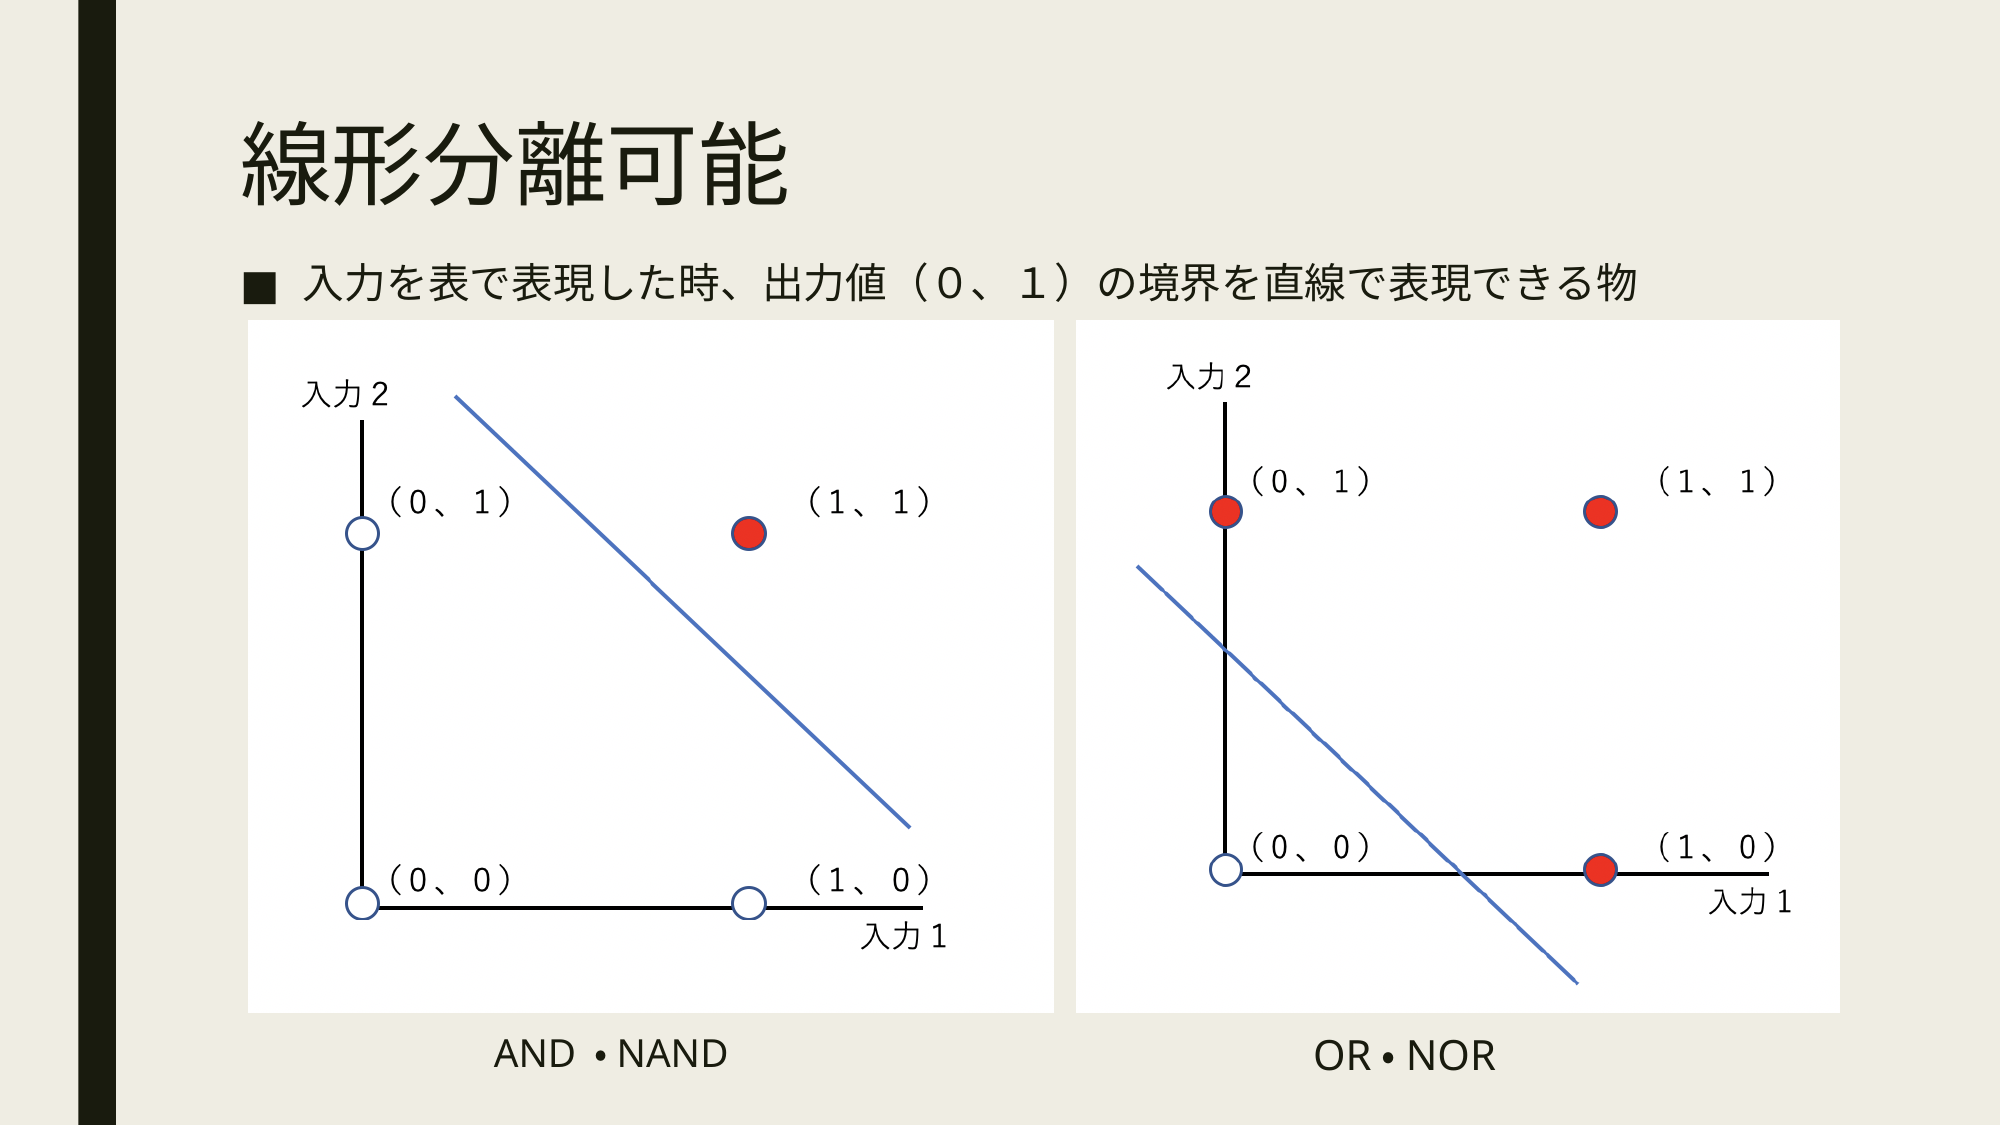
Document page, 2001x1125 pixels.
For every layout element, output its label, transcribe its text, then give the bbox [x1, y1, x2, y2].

text_box OR・NOR [1298, 1025, 1579, 1123]
list 入力を表で表現した時、出力値（０、１）の境界を直線で表現できる物 [225, 253, 1800, 351]
title 線形分離可能 [225, 112, 1800, 253]
picture [247, 320, 1054, 1013]
picture [1076, 320, 1840, 1013]
text_box AND ・NAND [478, 1025, 760, 1123]
